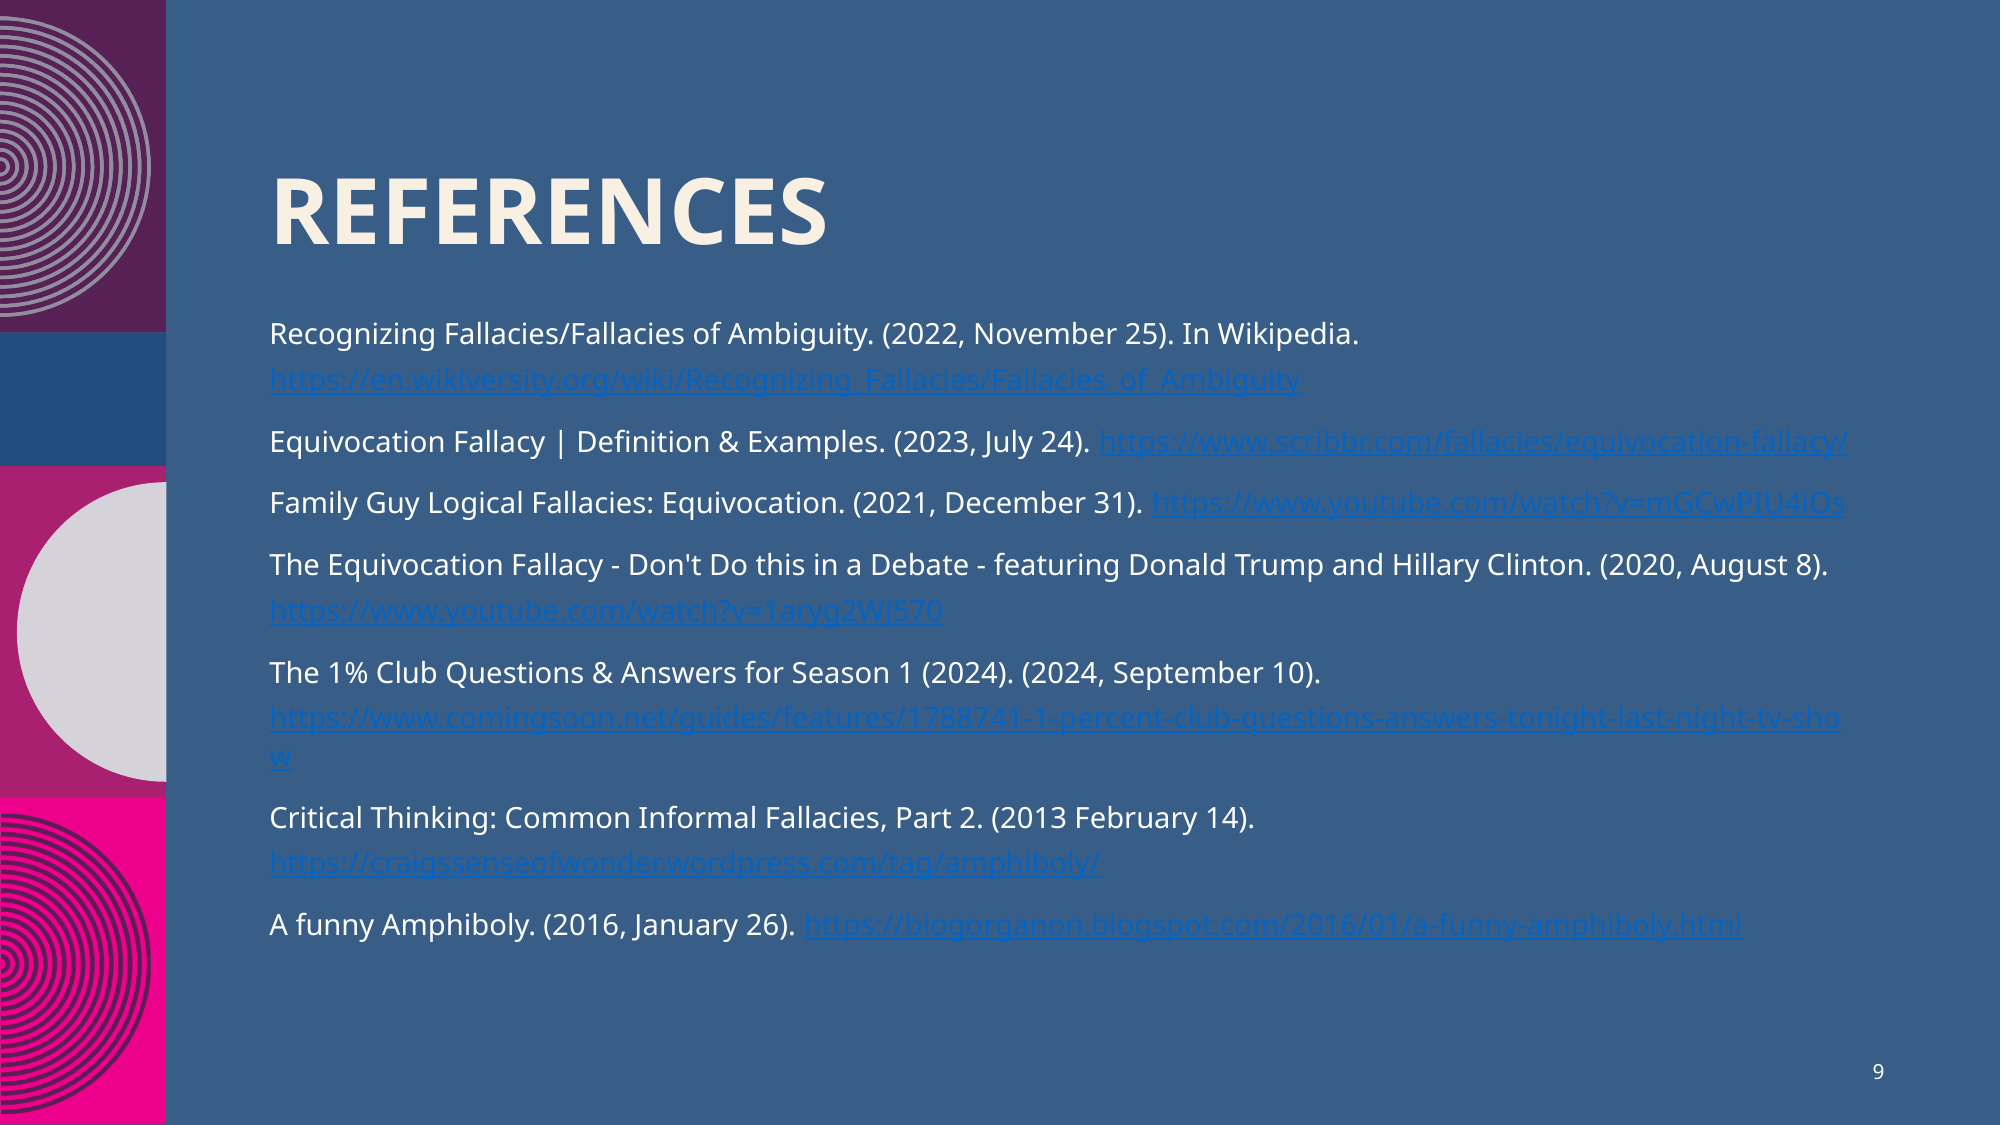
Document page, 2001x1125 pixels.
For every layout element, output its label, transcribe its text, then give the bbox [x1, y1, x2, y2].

picture [1, 17, 151, 317]
title References [254, 146, 1873, 299]
picture [1, 814, 150, 1114]
list Recognizing Fallacies/Fallacies of Ambiguity. (2022, November 25). In Wikipedia. https://en.wikiversity.org/wiki/Recognizing_Fallacies/Fallacies_of_Ambiguity Equivocation Fallacy | Definition & Examples. (2023, July 24). https://www.scribbr.com/fallacies/equivocation-fallacy/ Family Guy Logical Fallacies: Equivocation. (2021, December 31). https://www.youtube.com/watch?v=mGCwPIU4iOs The Equivocation Fallacy - Don't Do this in a Debate - featuring Donald Trump and Hillary Clinton. (2020, August 8). https://www.youtube.com/watch?v=1aryg2WJ570 The 1% Club Questions & Answers for Season 1 (2024). (2024, September 10). https://www.comingsoon.net/guides/features/1788741-1-percent-club-questions-answers-tonight-last-night-tv-show Critical Thinking: Common Informal Fallacies, Part 2. (2013 February 14). https://craigssenseofwonder.wordpress.com/tag/amphiboly/ A funny Amphiboly. (2016, January 26). https://blogorganon.blogspot.com/2016/01/a-funny-amphiboly.html [254, 299, 1875, 1004]
slide_number <number> [1824, 1042, 1900, 1103]
